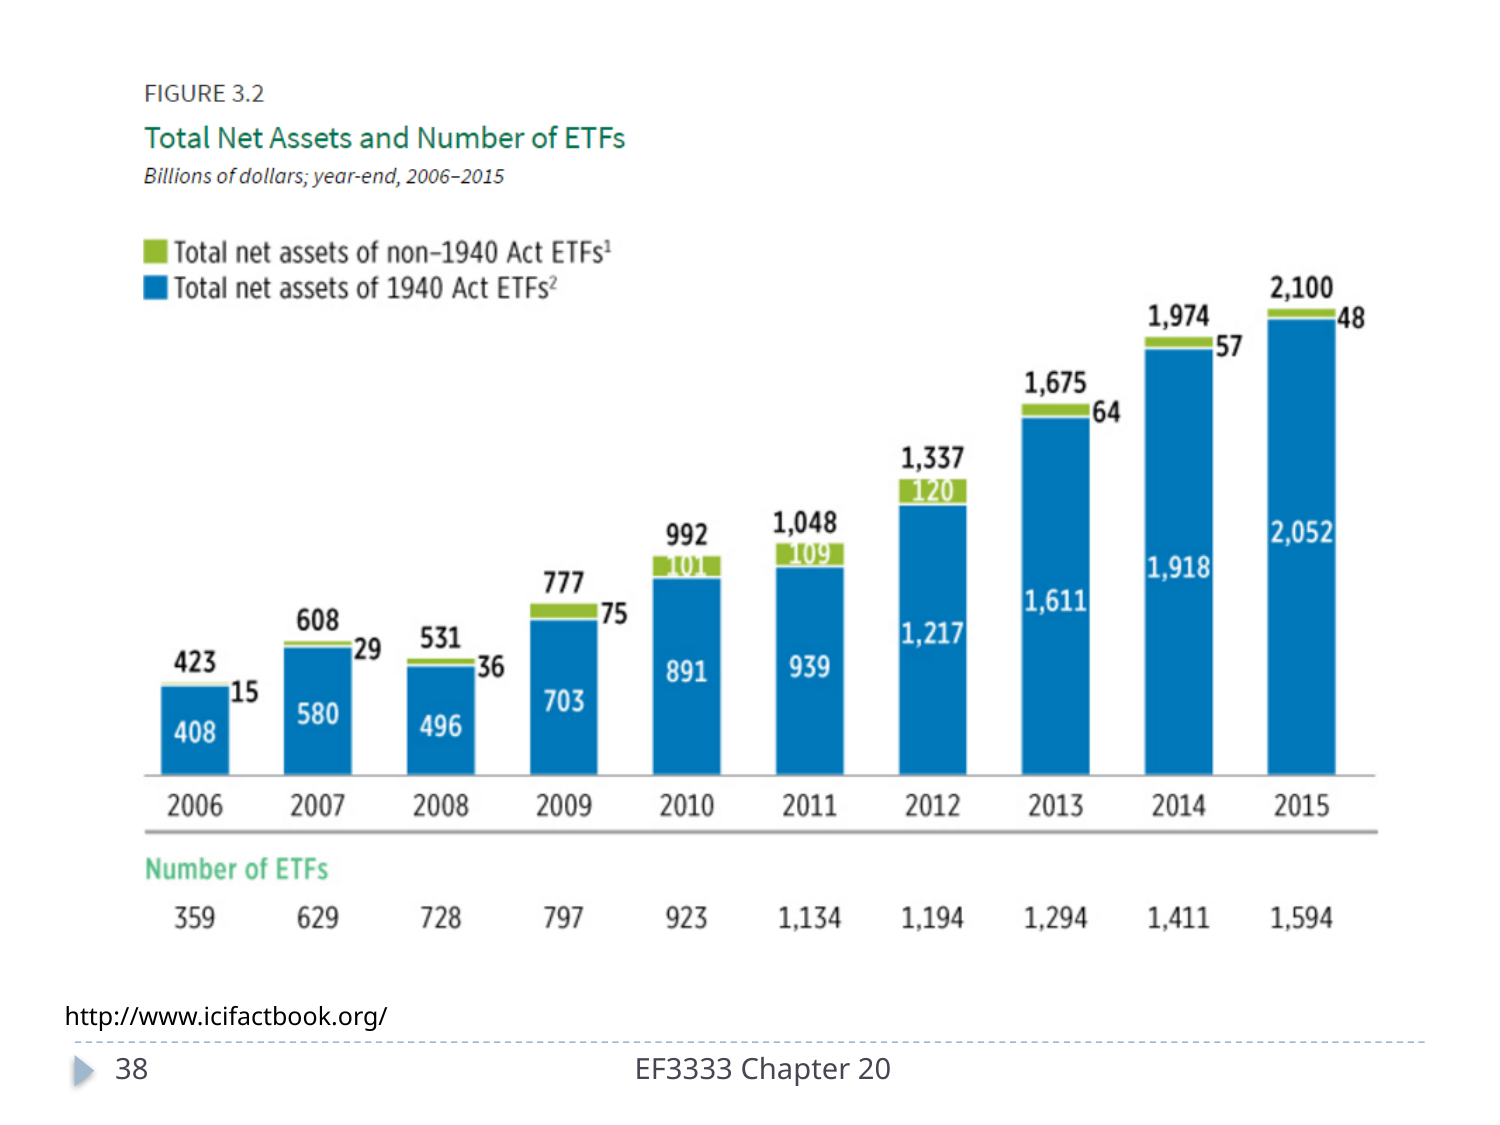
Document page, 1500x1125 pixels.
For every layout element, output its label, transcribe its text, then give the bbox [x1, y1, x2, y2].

footer EF3333 Chapter 20 [475, 1042, 1051, 1103]
text_box http://www.icifactbook.org/ [49, 993, 403, 1039]
picture [135, 77, 1398, 953]
slide_number 38 [100, 1042, 426, 1103]
